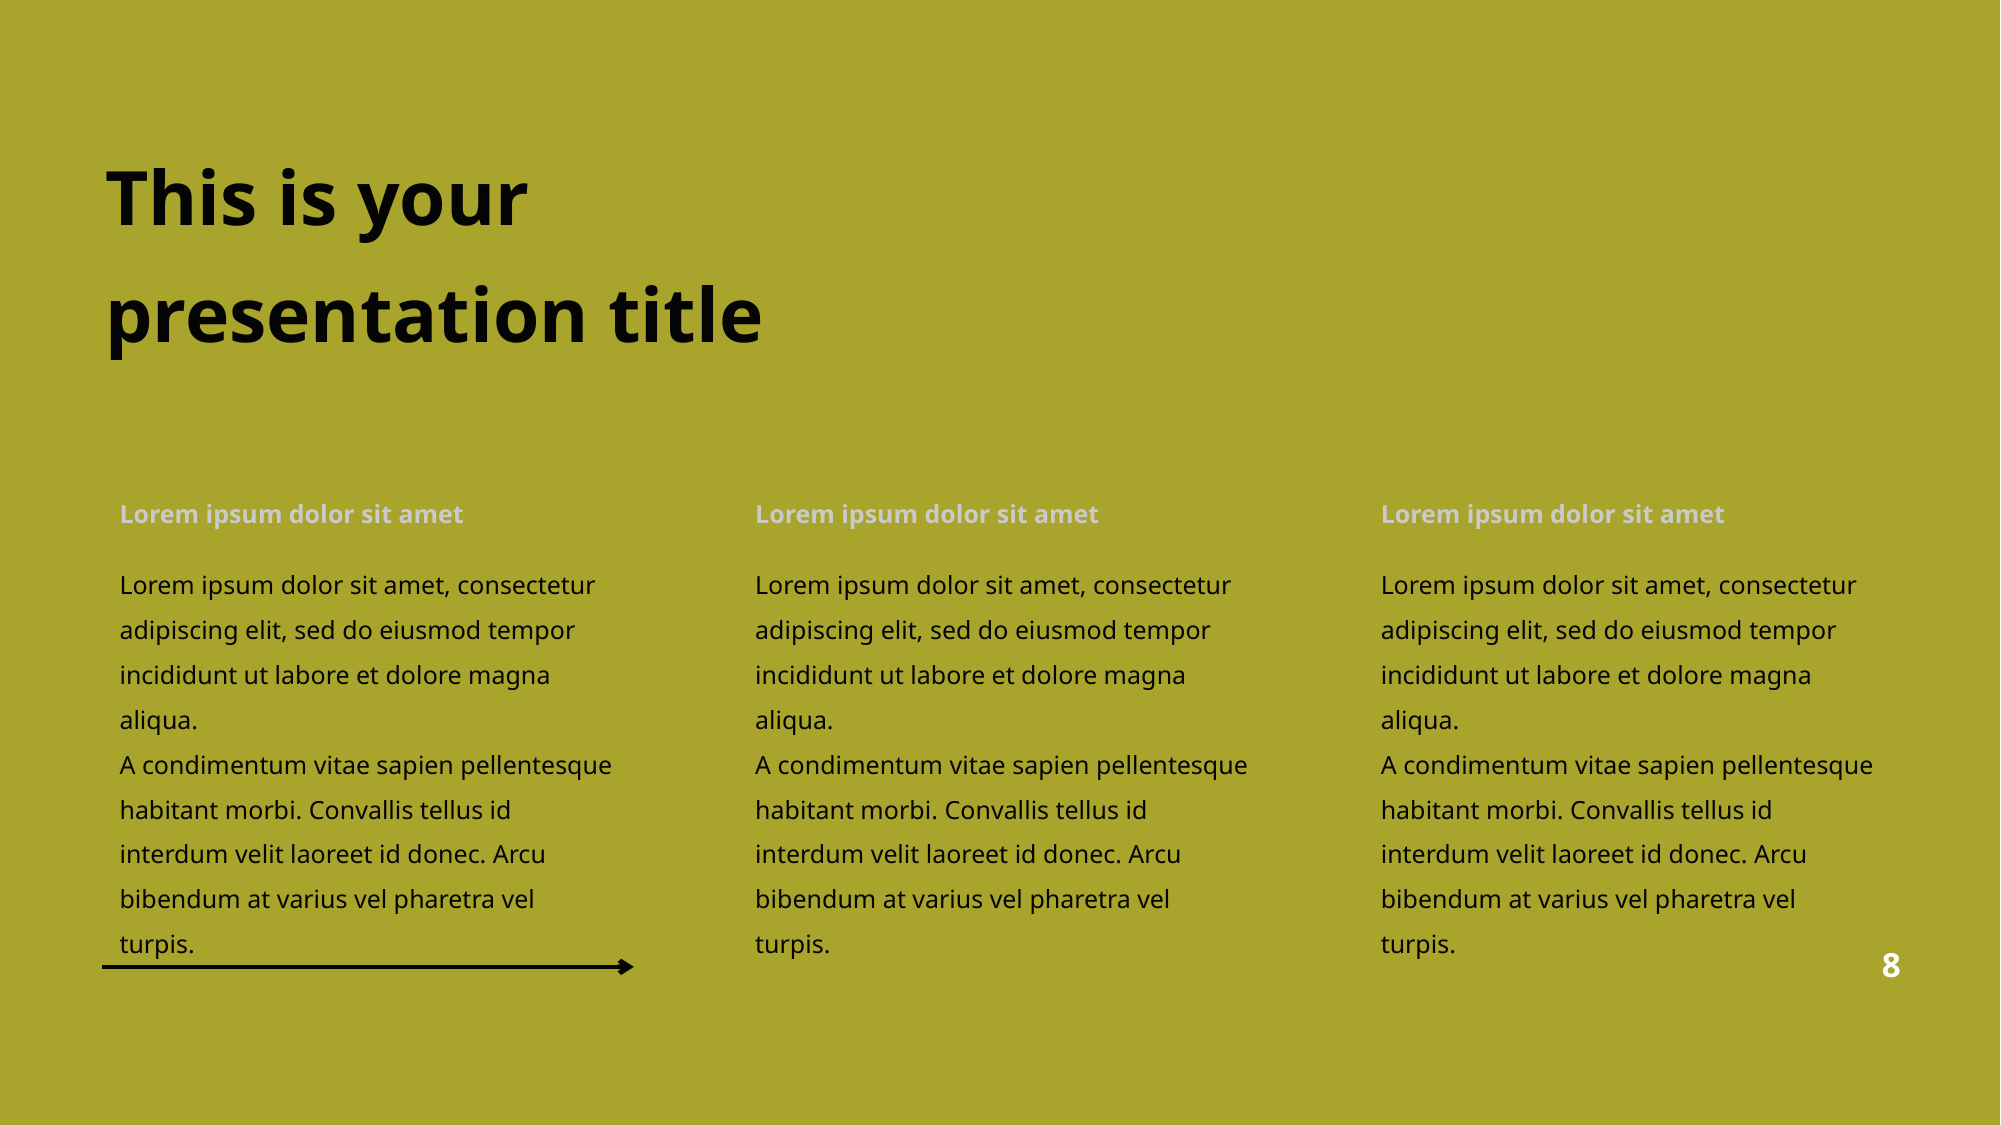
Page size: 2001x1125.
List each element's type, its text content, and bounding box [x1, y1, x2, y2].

text_box Lorem ipsum dolor sit amet [1366, 476, 1892, 536]
text_box Lorem ipsum dolor sit amet [104, 476, 631, 536]
text_box Lorem ipsum dolor sit amet, consectetur adipiscing elit, sed do eiusmod tempor incididunt ut labore et dolore magna aliqua. A condimentum vitae sapien pellentesque habitant morbi. Convallis tellus id interdum velit laoreet id donec. Arcu bibendum at varius vel pharetra vel turpis. [104, 547, 631, 967]
text_box Lorem ipsum dolor sit amet, consectetur adipiscing elit, sed do eiusmod tempor incididunt ut labore et dolore magna aliqua. A condimentum vitae sapien pellentesque habitant morbi. Convallis tellus id interdum velit laoreet id donec. Arcu bibendum at varius vel pharetra vel turpis. [1366, 547, 1892, 967]
text_box This is your presentation title [105, 123, 865, 365]
text_box Lorem ipsum dolor sit amet [740, 476, 1266, 536]
text_box Lorem ipsum dolor sit amet, consectetur adipiscing elit, sed do eiusmod tempor incididunt ut labore et dolore magna aliqua. A condimentum vitae sapien pellentesque habitant morbi. Convallis tellus id interdum velit laoreet id donec. Arcu bibendum at varius vel pharetra vel turpis. [740, 547, 1266, 967]
